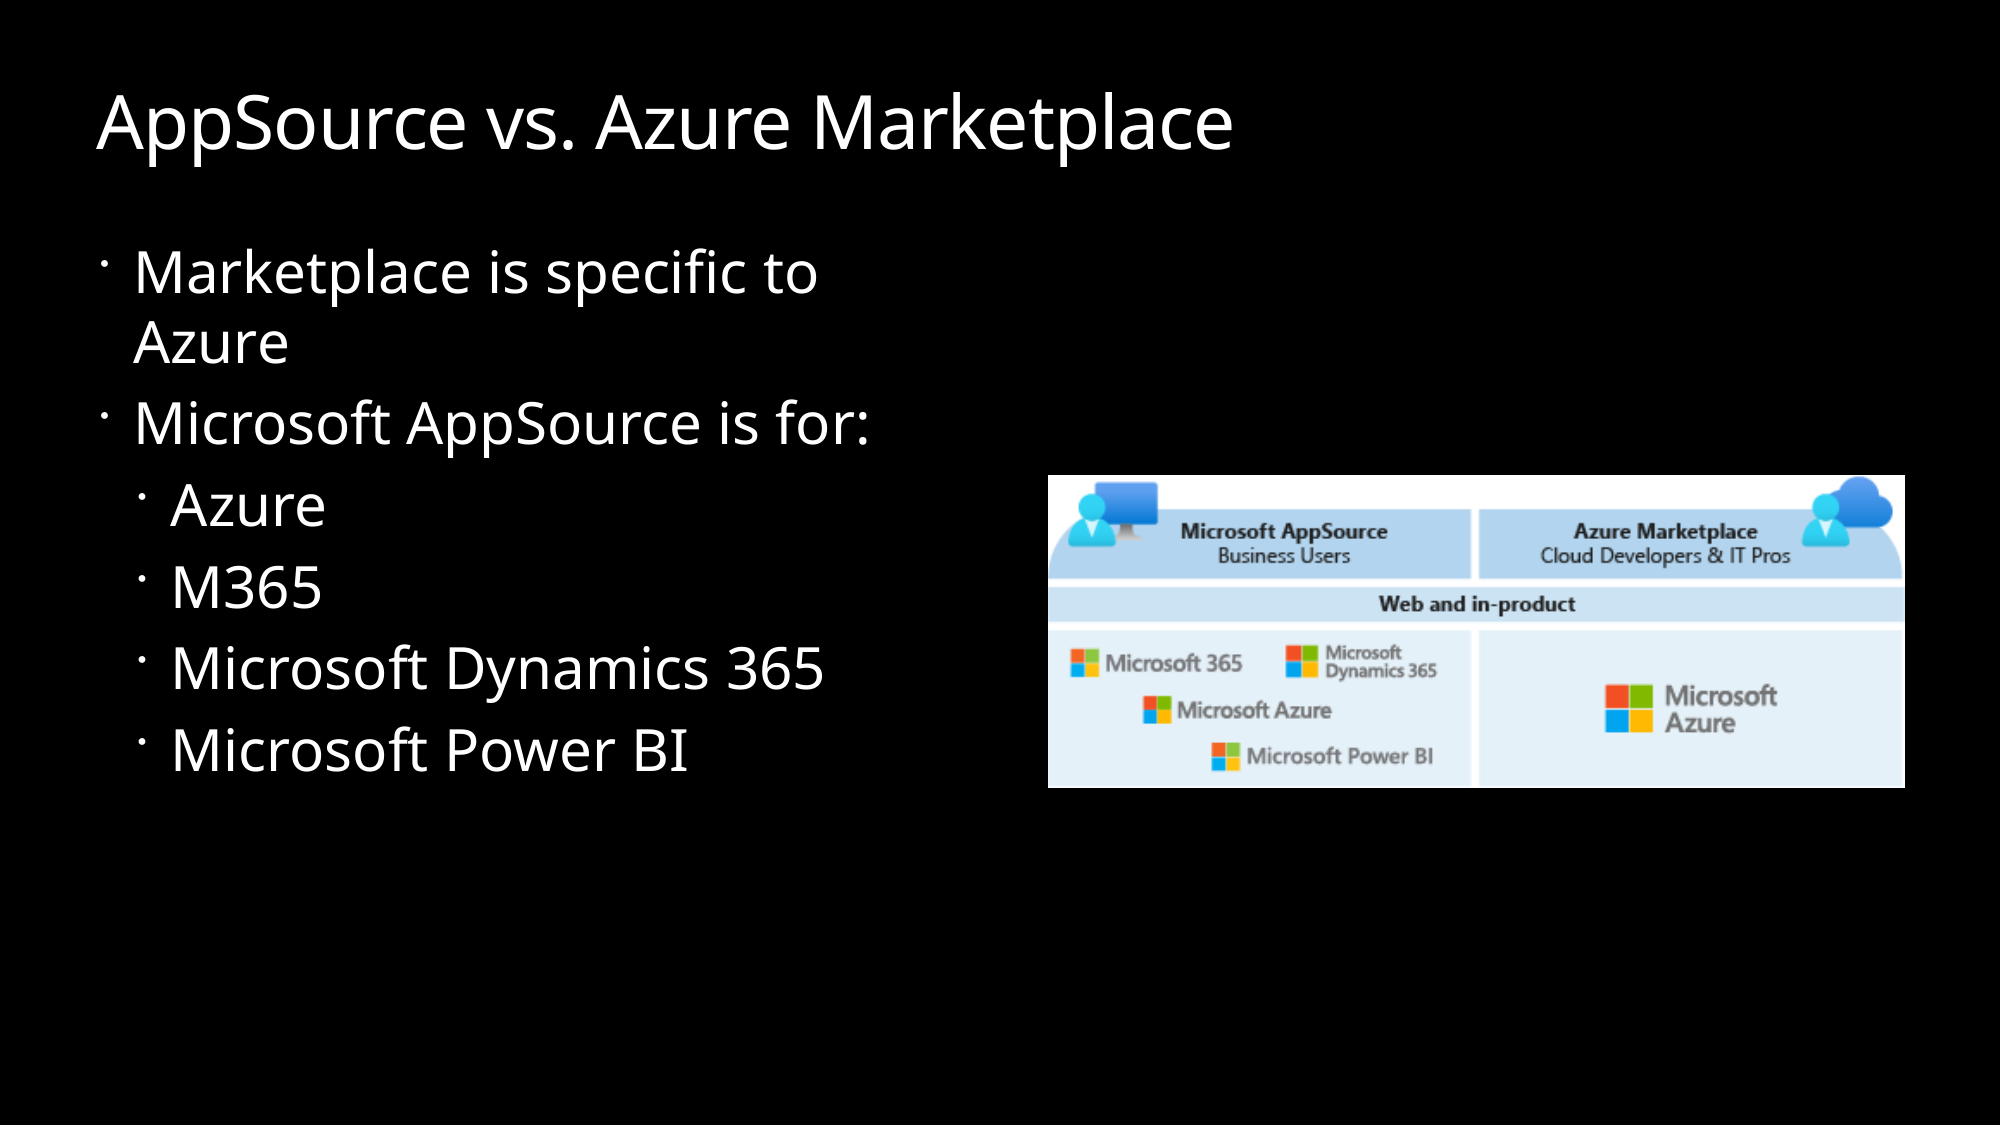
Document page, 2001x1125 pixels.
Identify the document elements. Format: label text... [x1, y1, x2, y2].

list Marketplace is specific to Azure Microsoft AppSource is for: Azure M365 Microsoft Dynamics 365 Microsoft Power BI [95, 235, 951, 1029]
title AppSource vs. Azure Marketplace [96, 75, 1904, 166]
picture [1047, 475, 1905, 788]
